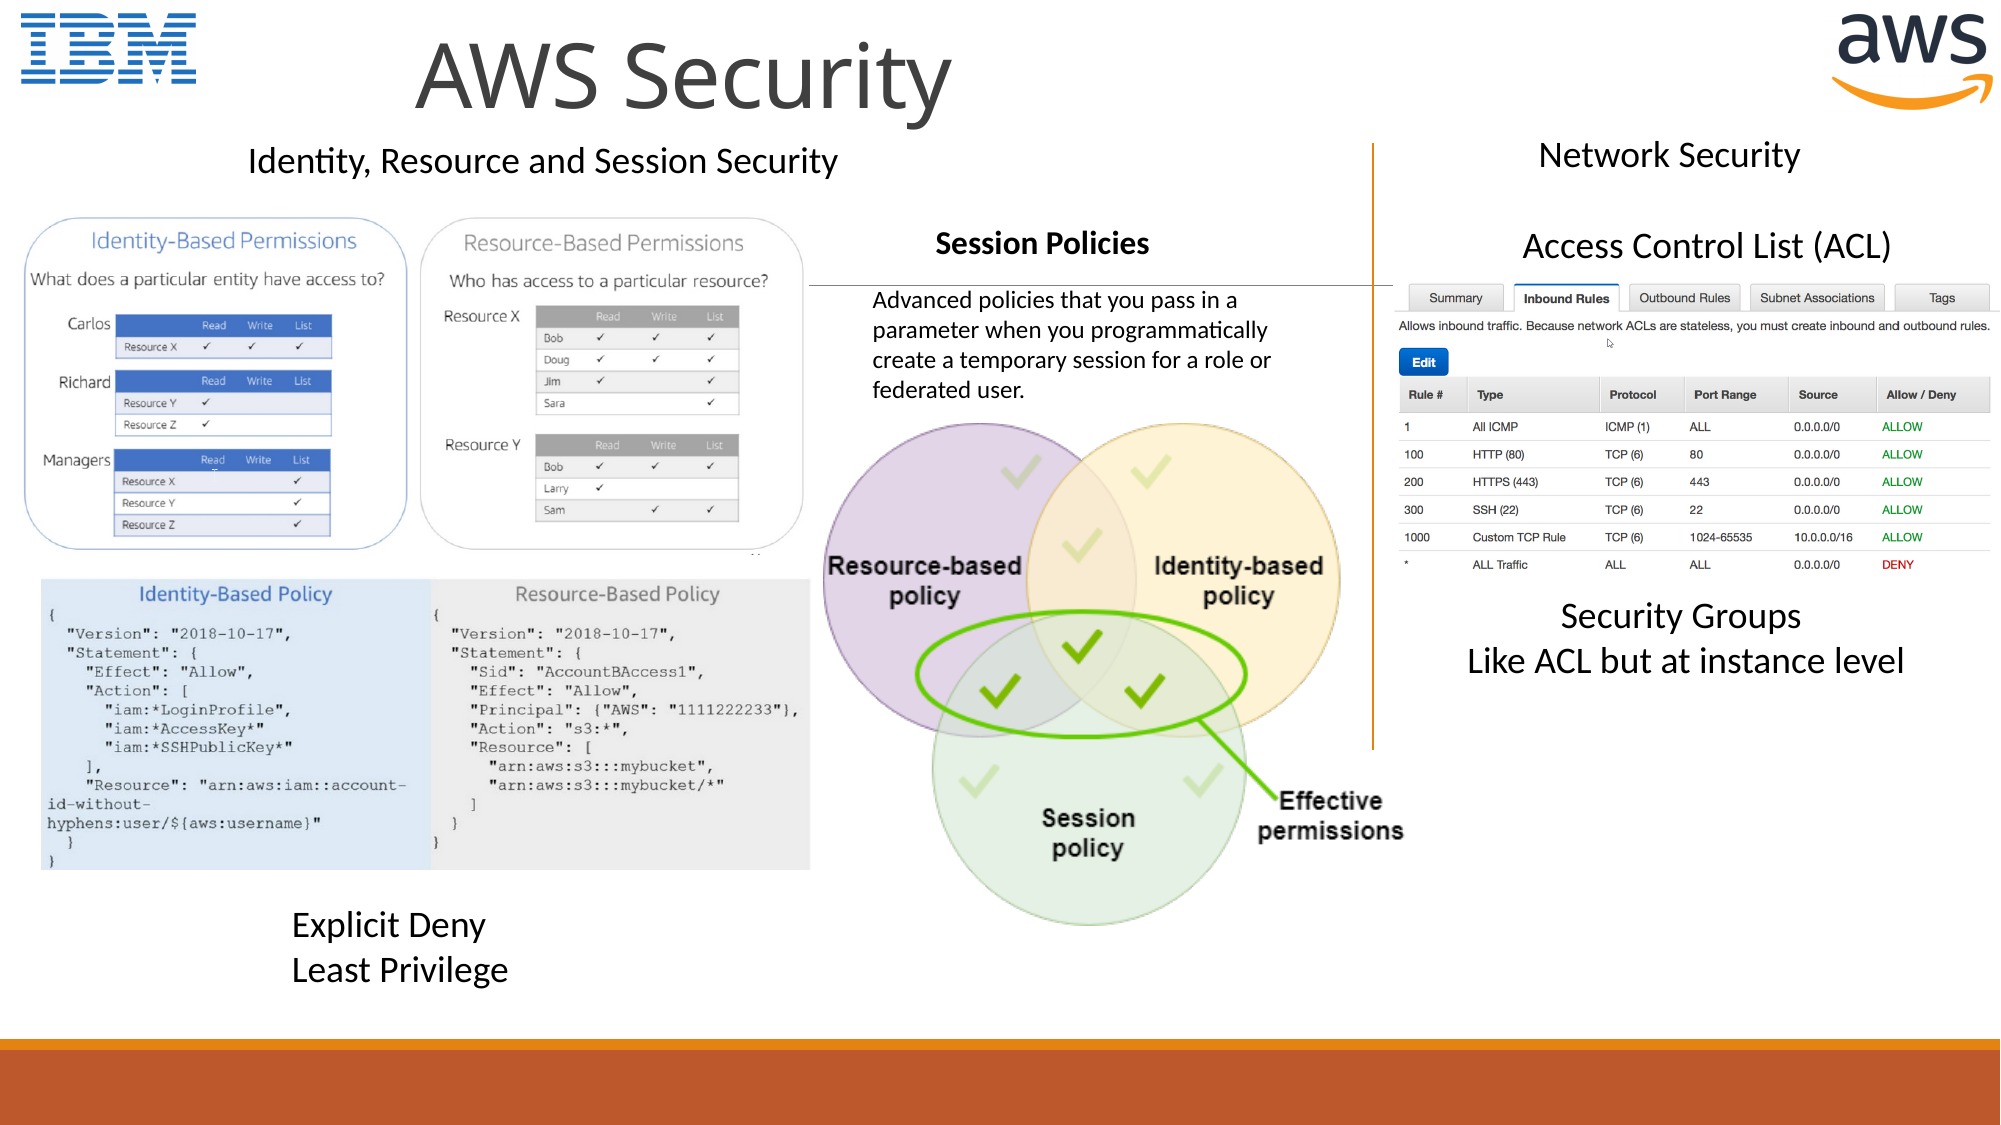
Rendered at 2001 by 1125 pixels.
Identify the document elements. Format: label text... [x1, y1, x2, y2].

text_box Security Groups Like ACL but at instance level [1452, 583, 1921, 734]
picture [21, 0, 197, 99]
text_box Network Security [1523, 122, 1817, 183]
picture [1825, 3, 2000, 113]
picture [17, 208, 810, 555]
picture [40, 576, 813, 871]
text_box Explicit Deny Least Privilege [277, 892, 525, 998]
text_box Identity, Resource and Session Security [233, 128, 855, 189]
text_box Access Control List (ACL) - [1507, 213, 1908, 271]
picture [822, 273, 2000, 927]
text_box Advanced policies that you pass in a parameter when you programmatically create a temporary session for a role or federated user. [857, 275, 1304, 411]
text_box Session Policies [920, 213, 1166, 269]
title AWS Security [400, 26, 1014, 135]
